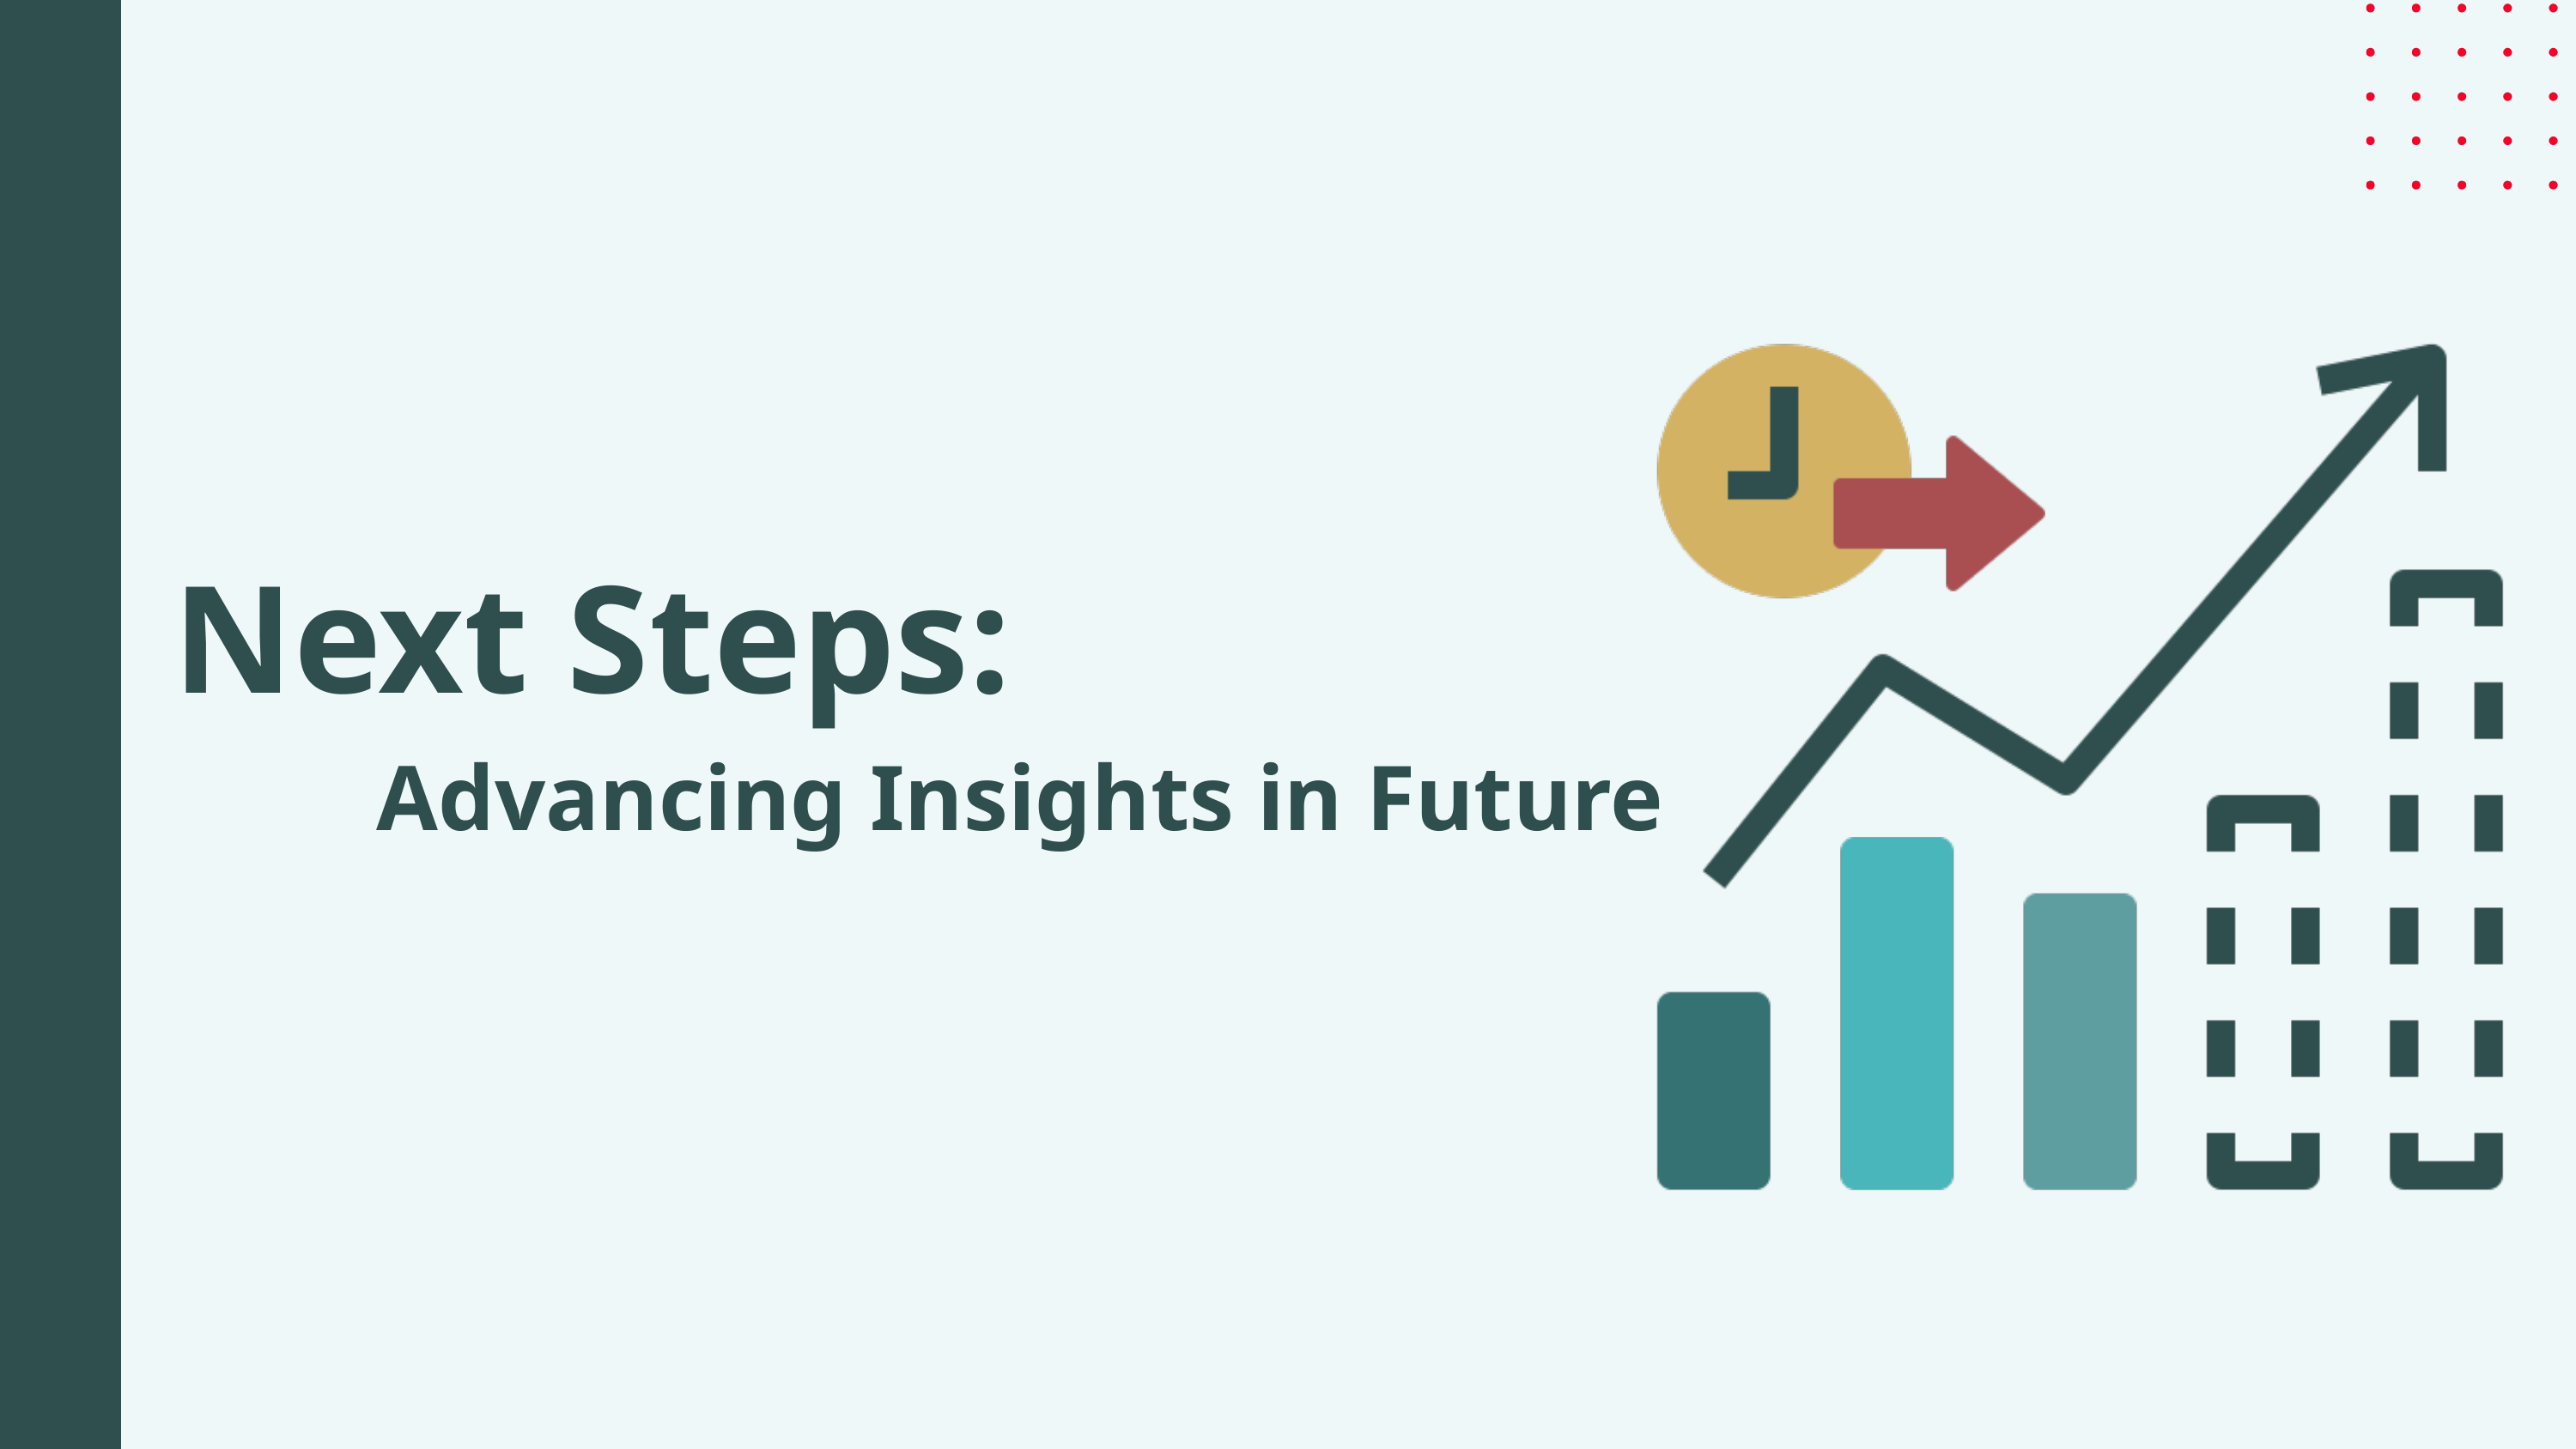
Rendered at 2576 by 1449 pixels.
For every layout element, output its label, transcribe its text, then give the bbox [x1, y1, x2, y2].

text_box Next Steps: Advancing Insights in Future [173, 515, 1665, 849]
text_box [0, 0, 122, 1449]
text_box [1630, 317, 2531, 1218]
text_box [2366, 0, 2576, 190]
